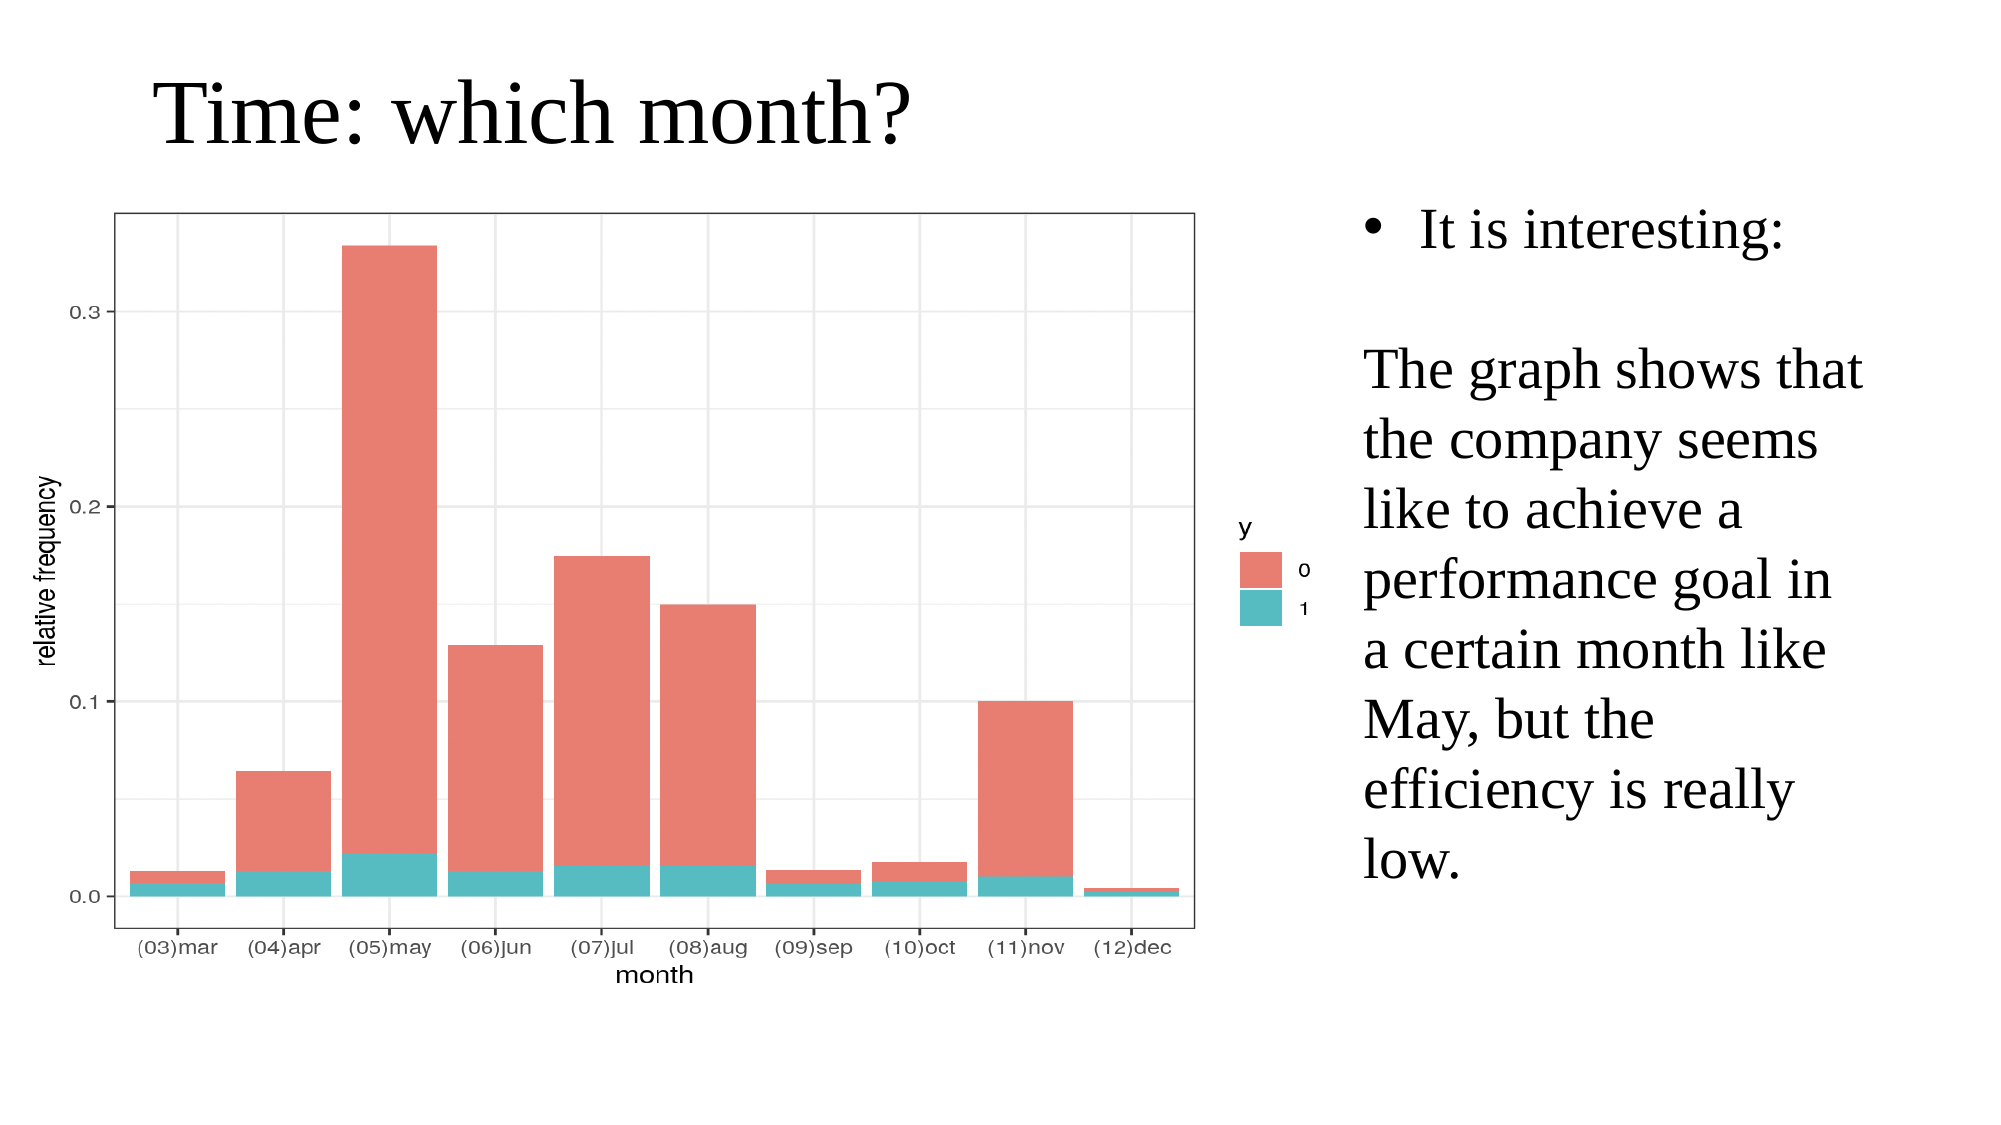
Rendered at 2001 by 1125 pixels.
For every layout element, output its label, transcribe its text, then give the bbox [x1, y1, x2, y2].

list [0, 200, 1349, 1003]
title Time: which month? [137, 59, 1863, 200]
text_box It is interesting: The graph shows that the company seems like to achieve a performance goal in a certain month like May, but the efficiency is really low. [1348, 182, 1885, 1018]
